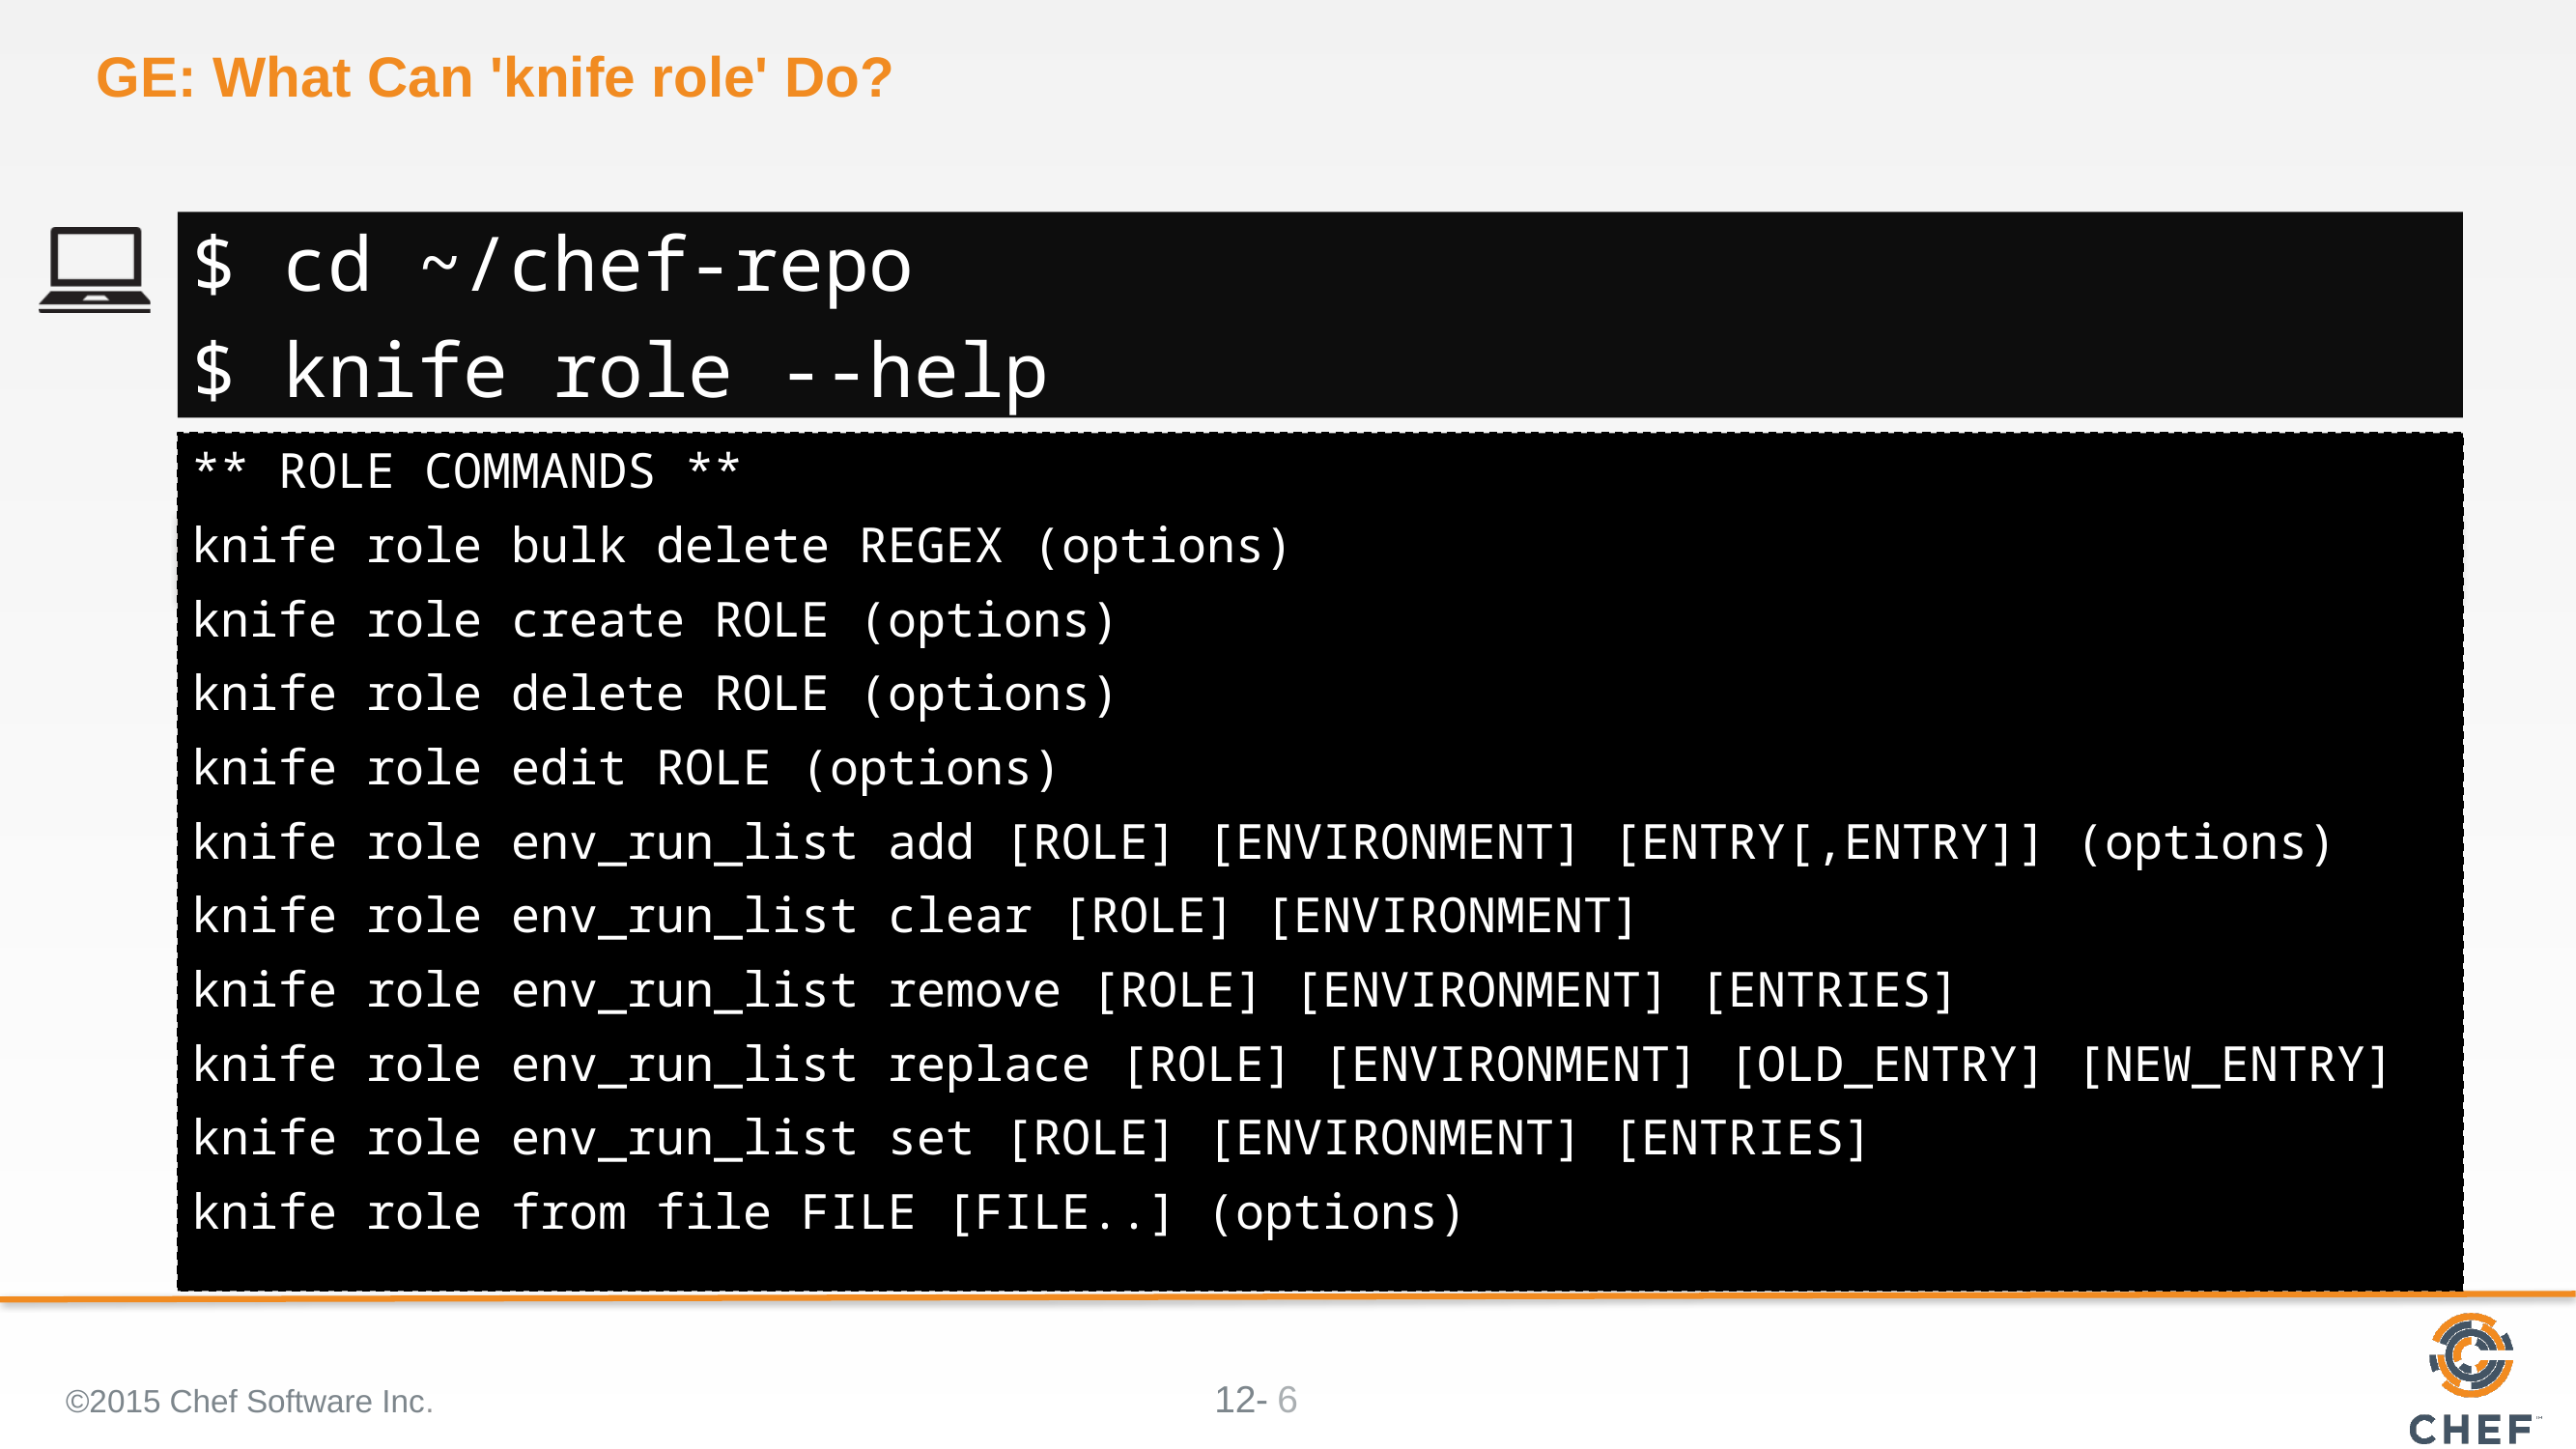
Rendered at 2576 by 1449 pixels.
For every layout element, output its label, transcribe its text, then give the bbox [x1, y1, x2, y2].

footer ©2015 Chef Software Inc. [51, 1359, 952, 1440]
list $ cd ~/chef-repo $ knife role --help [177, 212, 2463, 418]
slide_number 6 [998, 1359, 1578, 1437]
picture [2399, 1297, 2550, 1449]
title GE: What Can 'knife role' Do? [96, 48, 2463, 180]
list ** ROLE COMMANDS ** knife role bulk delete REGEX (options) knife role create ROLE (options) knife role delete ROLE (options) knife role edit ROLE (options) knife role env_run_list add [ROLE] [ENVIRONMENT] [ENTRY[,ENTRY]] (options) knife role env_run_list clear [ROLE] [ENVIRONMENT] knife role env_run_list remove [ROLE] [ENVIRONMENT] [ENTRIES] knife role env_run_list replace [ROLE] [ENVIRONMENT] [OLD_ENTRY] [NEW_ENTRY] knife role env_run_list set [ROLE] [ENVIRONMENT] [ENTRIES] knife role from file FILE [FILE..] (options) [177, 432, 2464, 1292]
